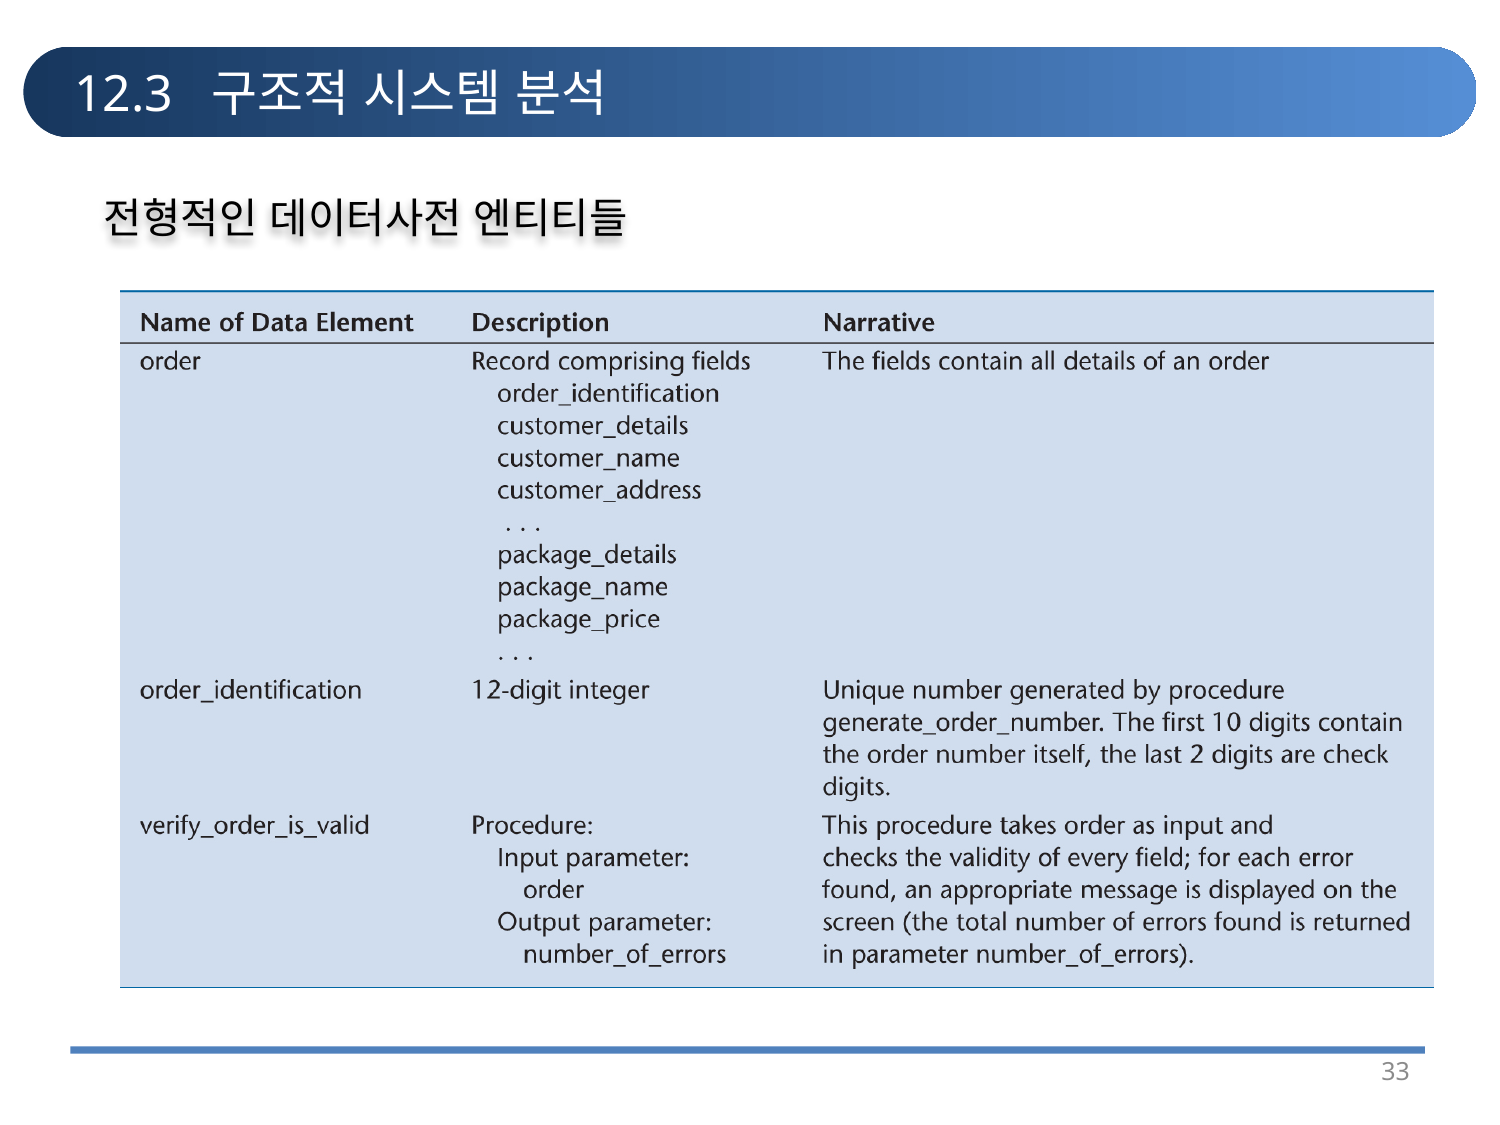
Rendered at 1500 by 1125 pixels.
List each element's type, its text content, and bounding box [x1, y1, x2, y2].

title 12.3 구조적 시스템 분석 [59, 56, 1410, 126]
list 전형적인 데이터사전 엔티티들 [60, 180, 672, 255]
picture [120, 290, 1435, 988]
slide_number 33 [1074, 1042, 1425, 1103]
